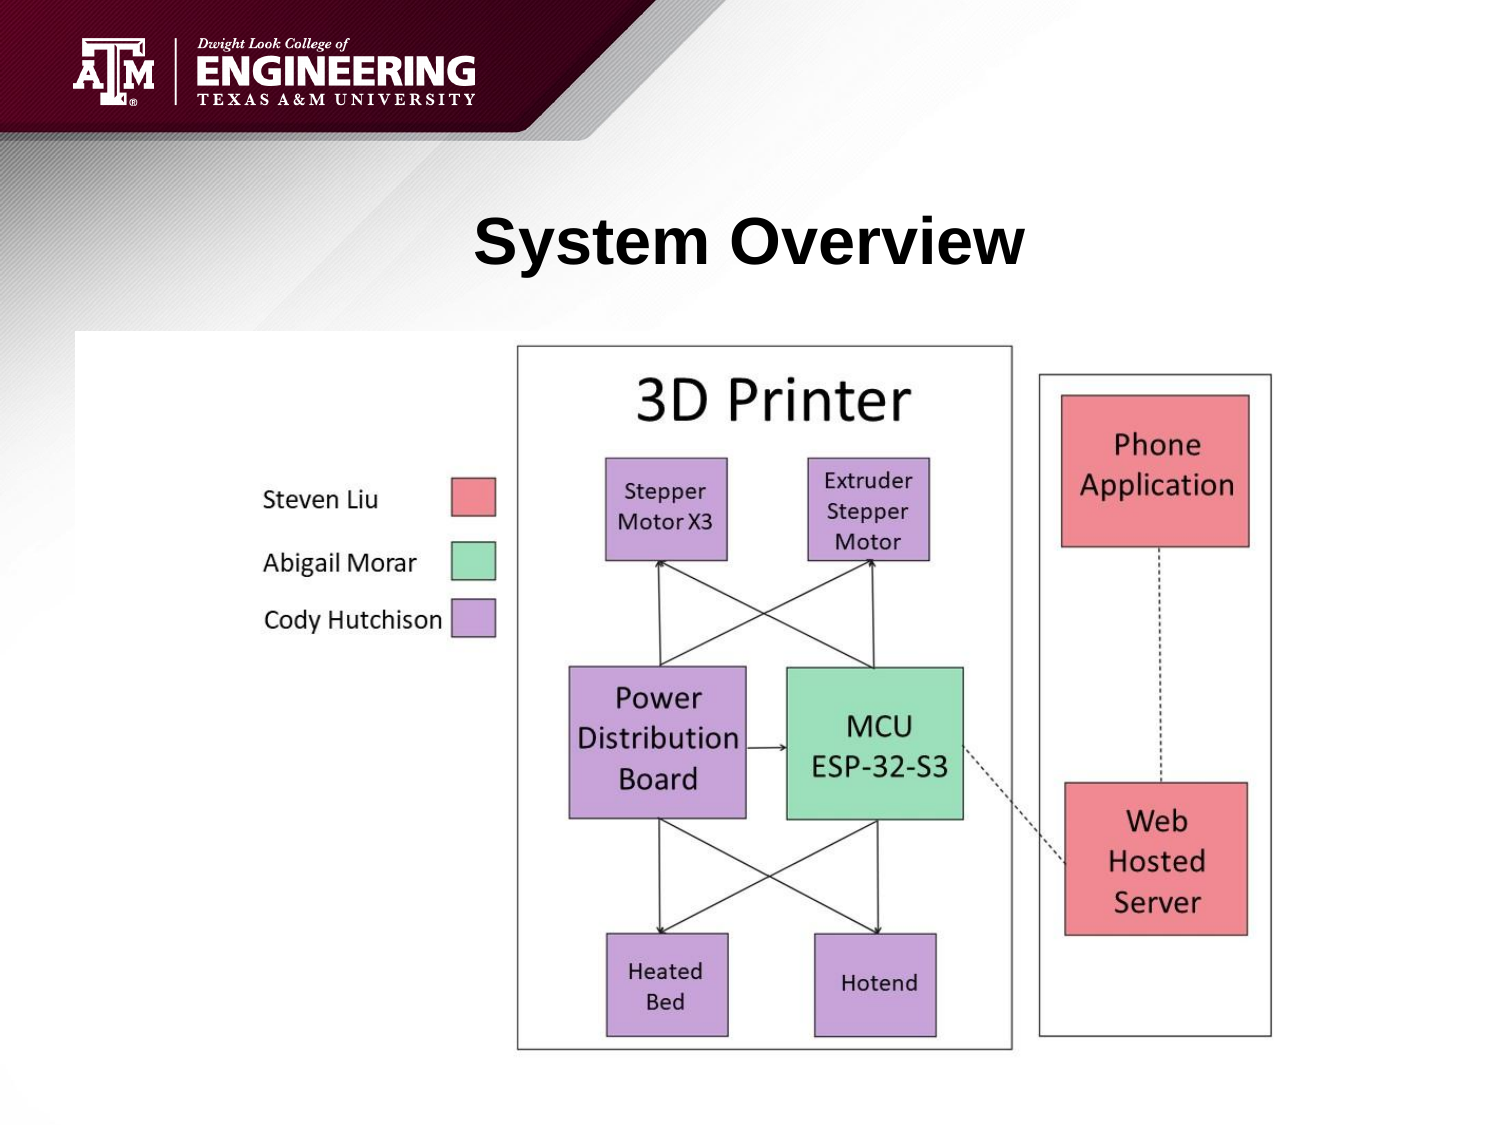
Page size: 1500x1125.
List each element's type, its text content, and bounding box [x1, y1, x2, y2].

title System Overview [75, 172, 1425, 304]
picture [0, 0, 1500, 1125]
